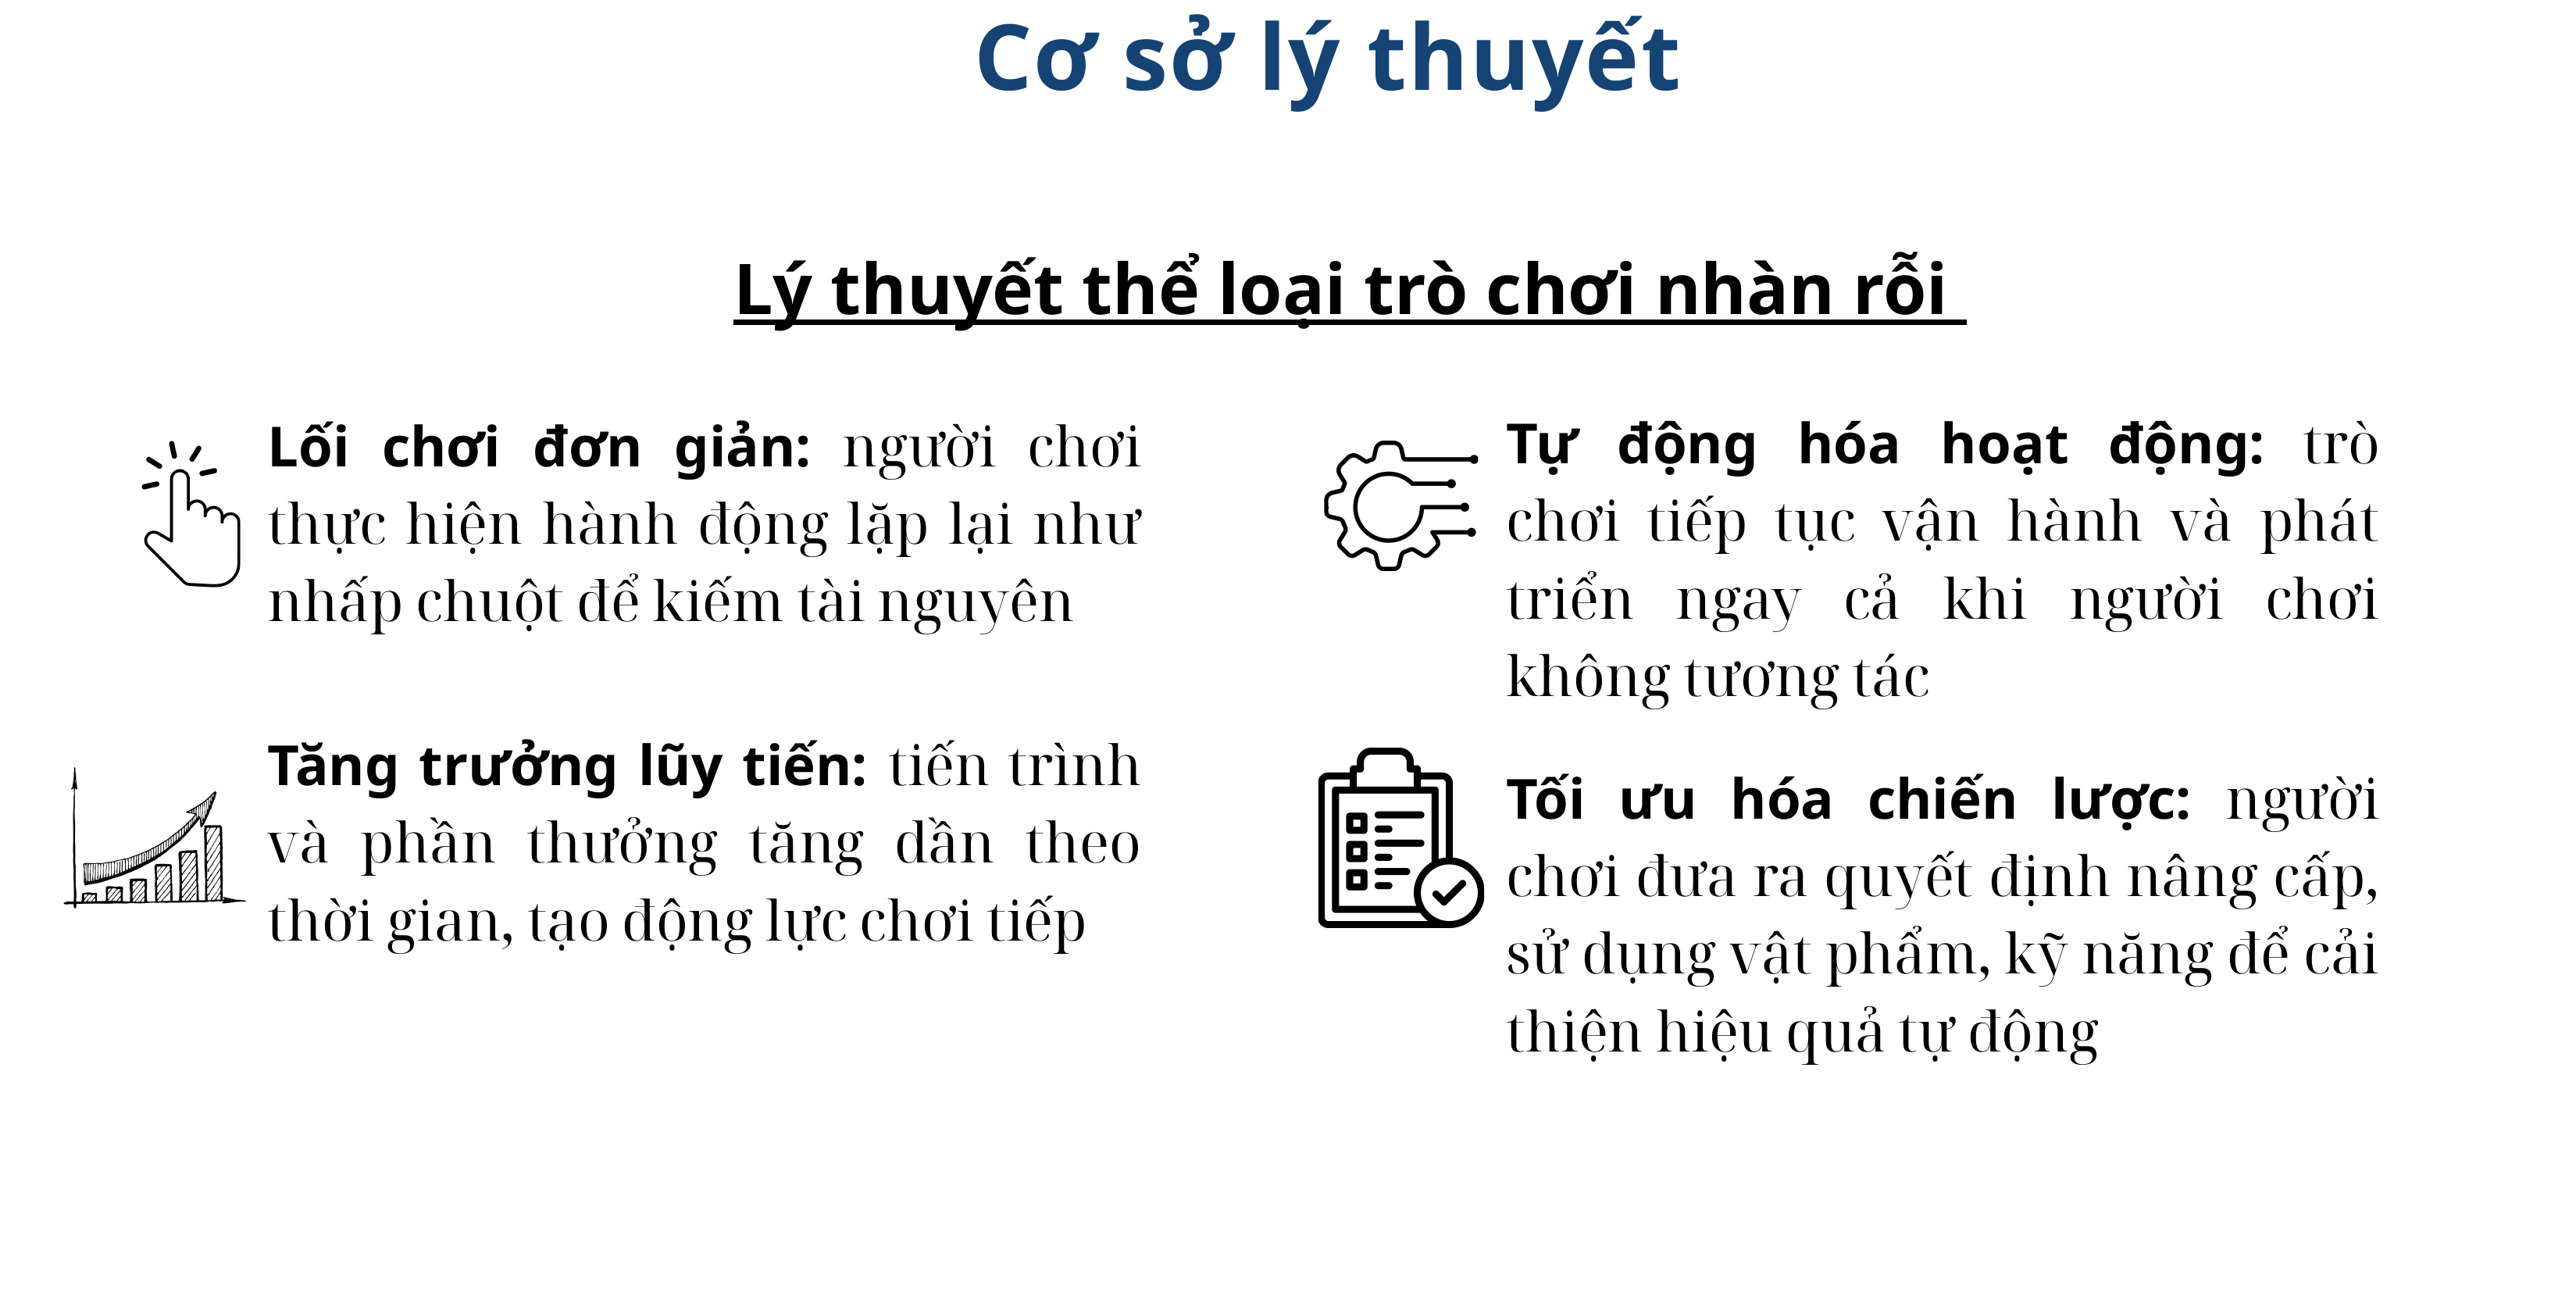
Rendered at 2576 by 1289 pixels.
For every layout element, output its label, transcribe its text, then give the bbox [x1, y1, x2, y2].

text_box Lý thuyết thể loại trò chơi nhàn rỗi [655, 230, 2046, 329]
text_box Tự động hóa hoạt động: trò chơi tiếp tục vận hành và phát triển ngay cả khi người chơi không tương tác [1506, 397, 2381, 708]
text_box [141, 441, 241, 587]
text_box [1324, 441, 1479, 571]
text_box Tối ưu hóa chiến lược: người chơi đưa ra quyết định nâng cấp, sử dụng vật phẩm, kỹ năng để cải thiện hiệu quả tự động [1506, 752, 2381, 1063]
text_box [63, 767, 246, 909]
text_box Tăng trưởng lũy tiến: tiến trình và phần thưởng tăng dần theo thời gian, tạo động lực chơi tiếp [267, 719, 1143, 952]
text_box Lối chơi đơn giản: người chơi thực hiện hành động lặp lại như nhấp chuột để kiếm tài nguyên [267, 400, 1143, 633]
text_box [1318, 748, 1485, 928]
text_box Cơ sở lý thuyết [889, 0, 1767, 109]
